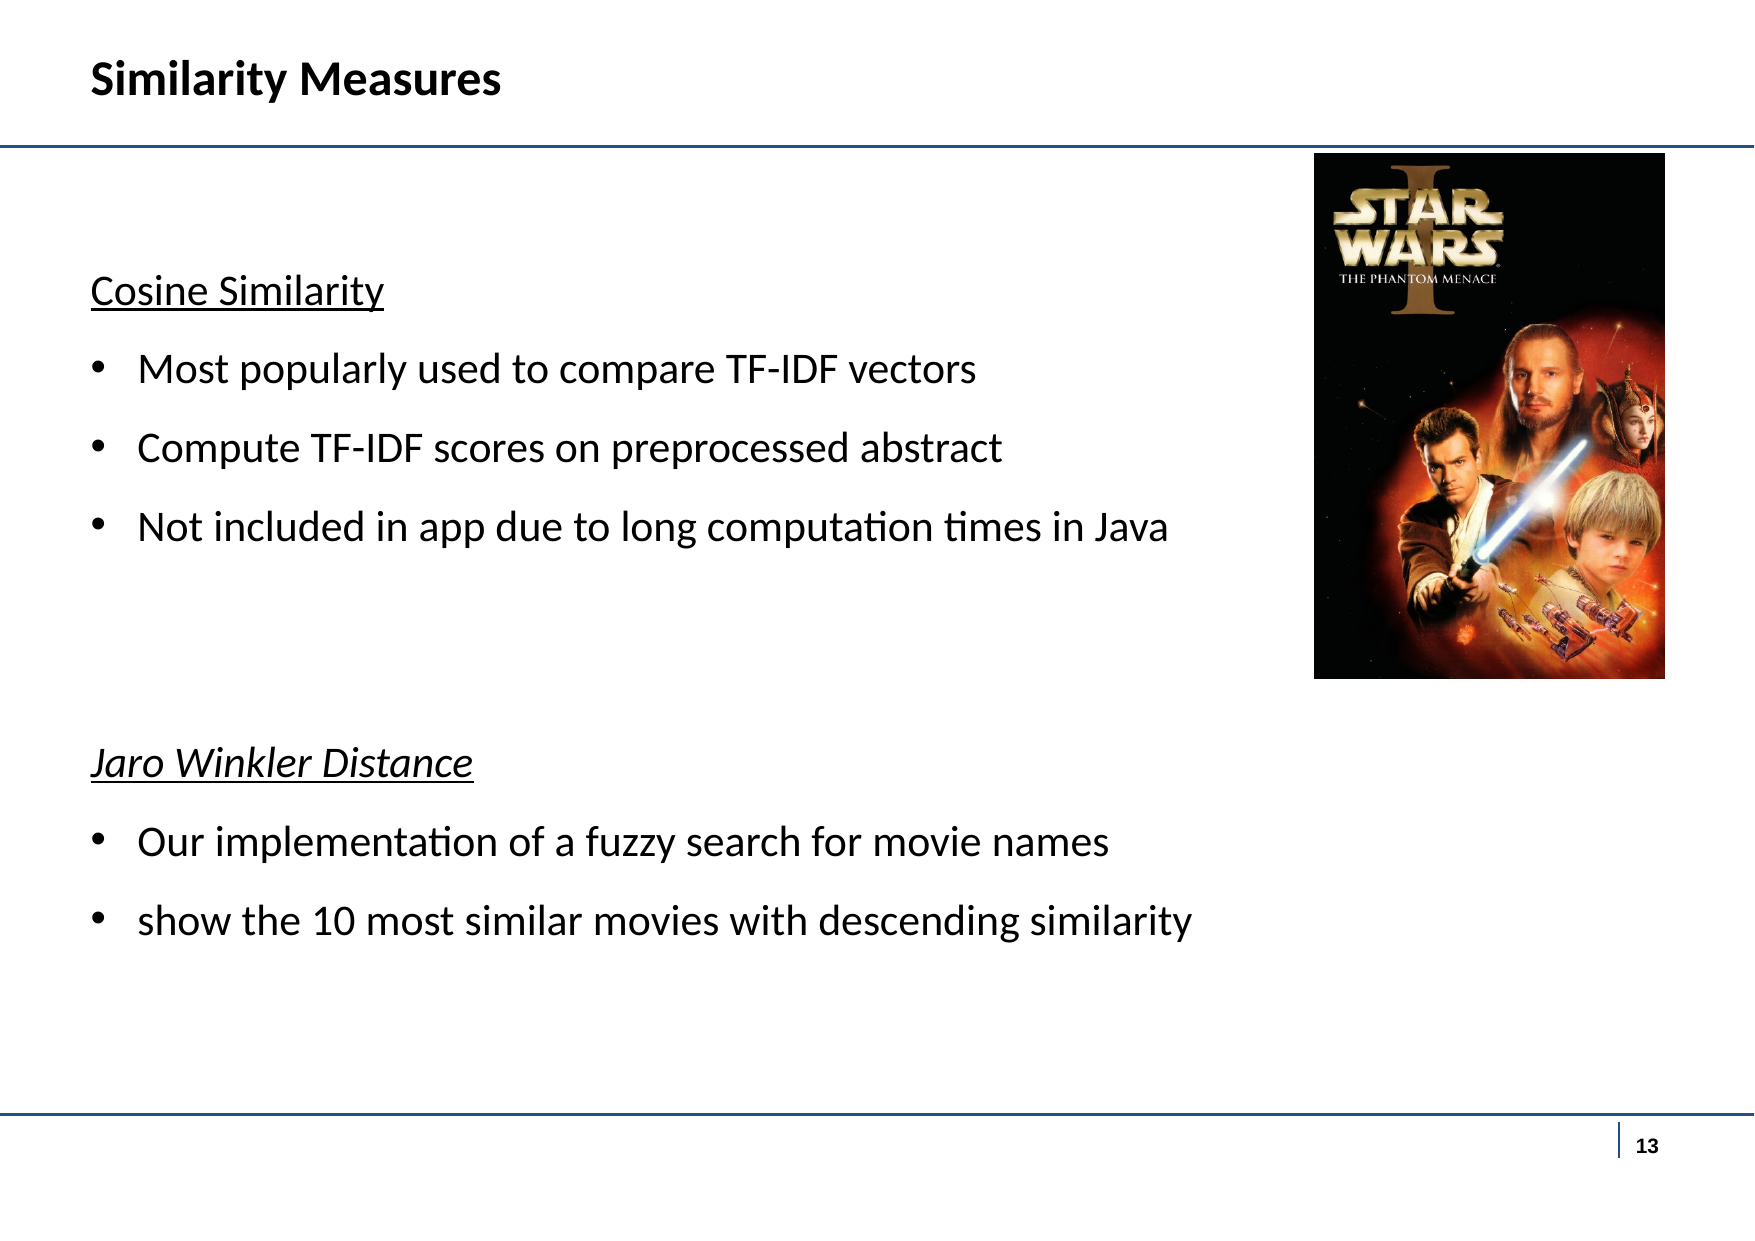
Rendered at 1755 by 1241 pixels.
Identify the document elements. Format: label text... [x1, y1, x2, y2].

list Cosine Similarity Most popularly used to compare TF-IDF vectors Compute TF-IDF scores on preprocessed abstract Not included in app due to long computation times in Java Jaro Winkler Distance Our implementation of a fuzzy search for movie names show the 10 most similar movies with descending similarity [90, 235, 1665, 1023]
slide_number 13 [1631, 1132, 1699, 1158]
list Similarity Measures [90, 45, 1665, 106]
picture [1314, 152, 1665, 679]
